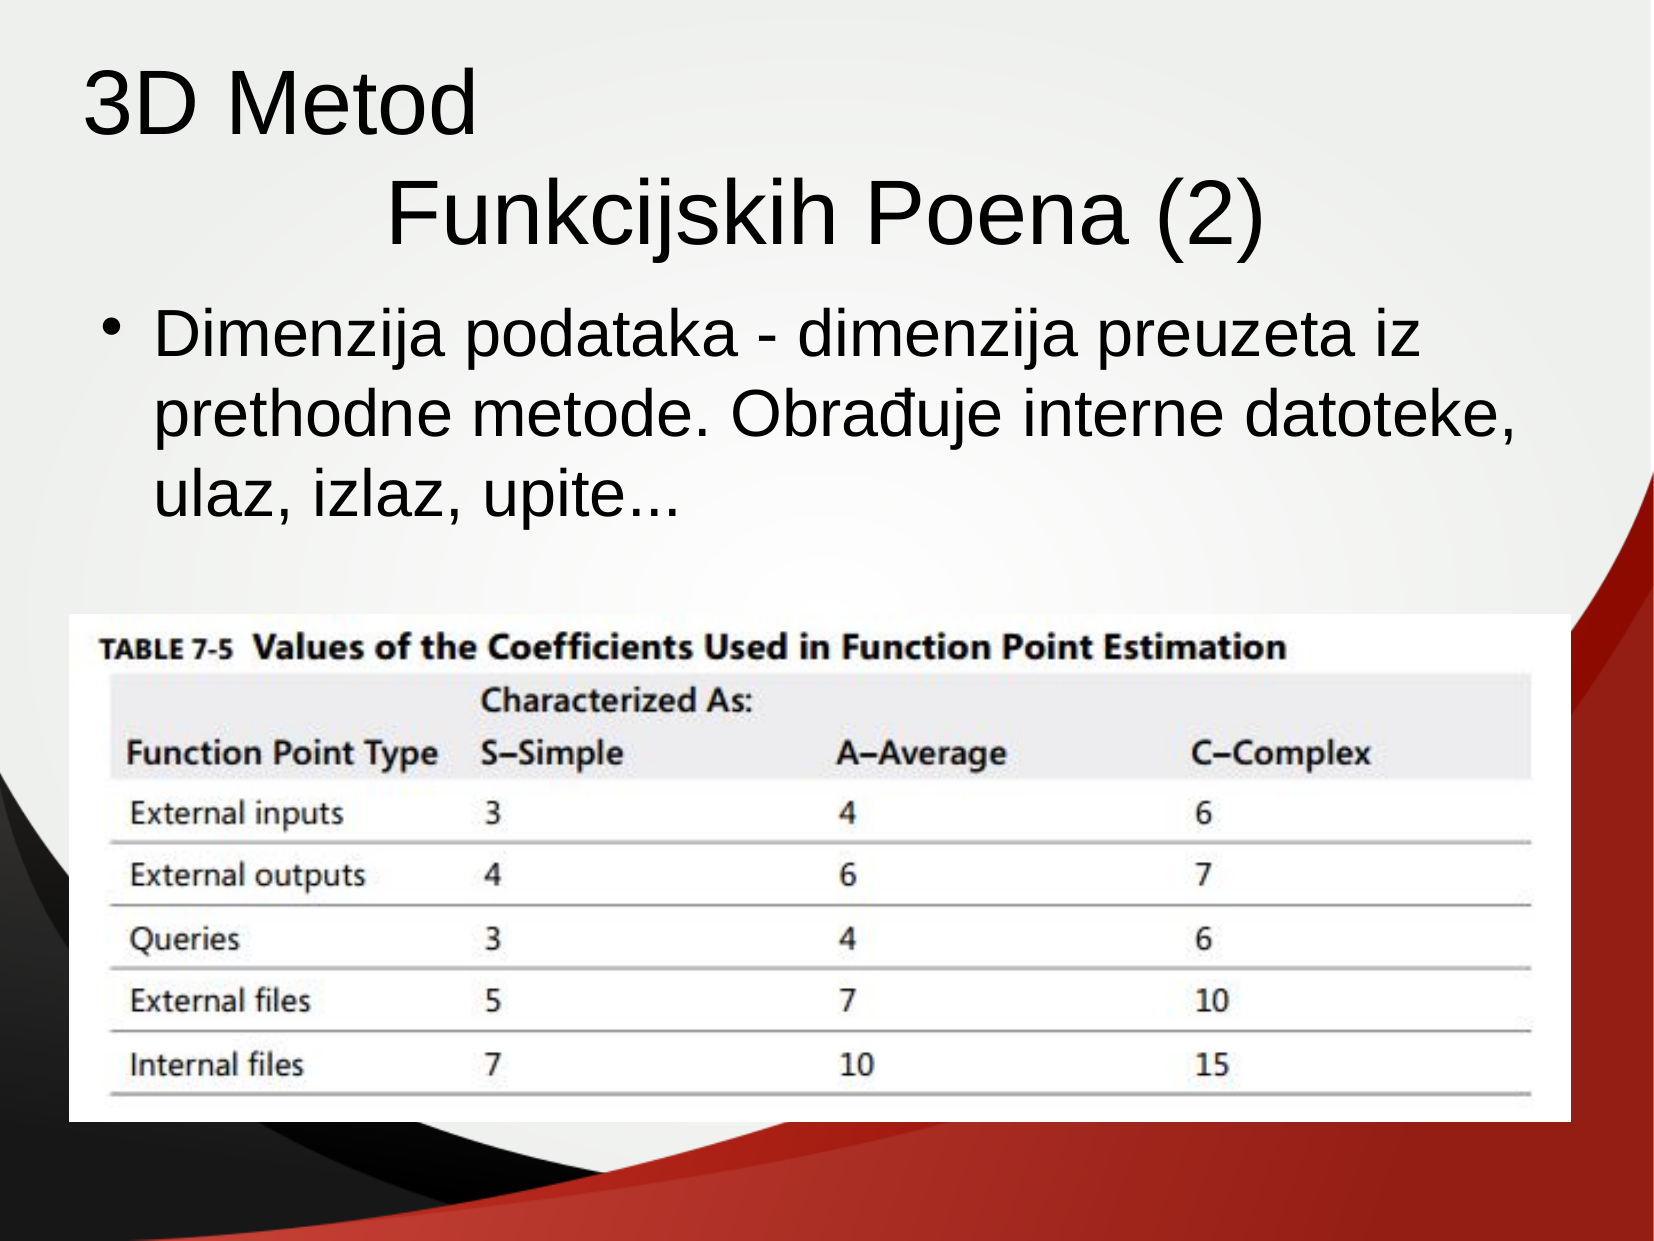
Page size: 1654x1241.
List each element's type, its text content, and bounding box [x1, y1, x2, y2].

text_box 3D Metod Funkcijskih Poena (2) [82, 49, 1571, 257]
picture [0, 0, 1654, 1241]
text_box Dimenzija podataka - dimenzija preuzeta iz prethodne metode. Obrađuje interne datoteke, ulaz, izlaz, upite... [82, 290, 1571, 613]
